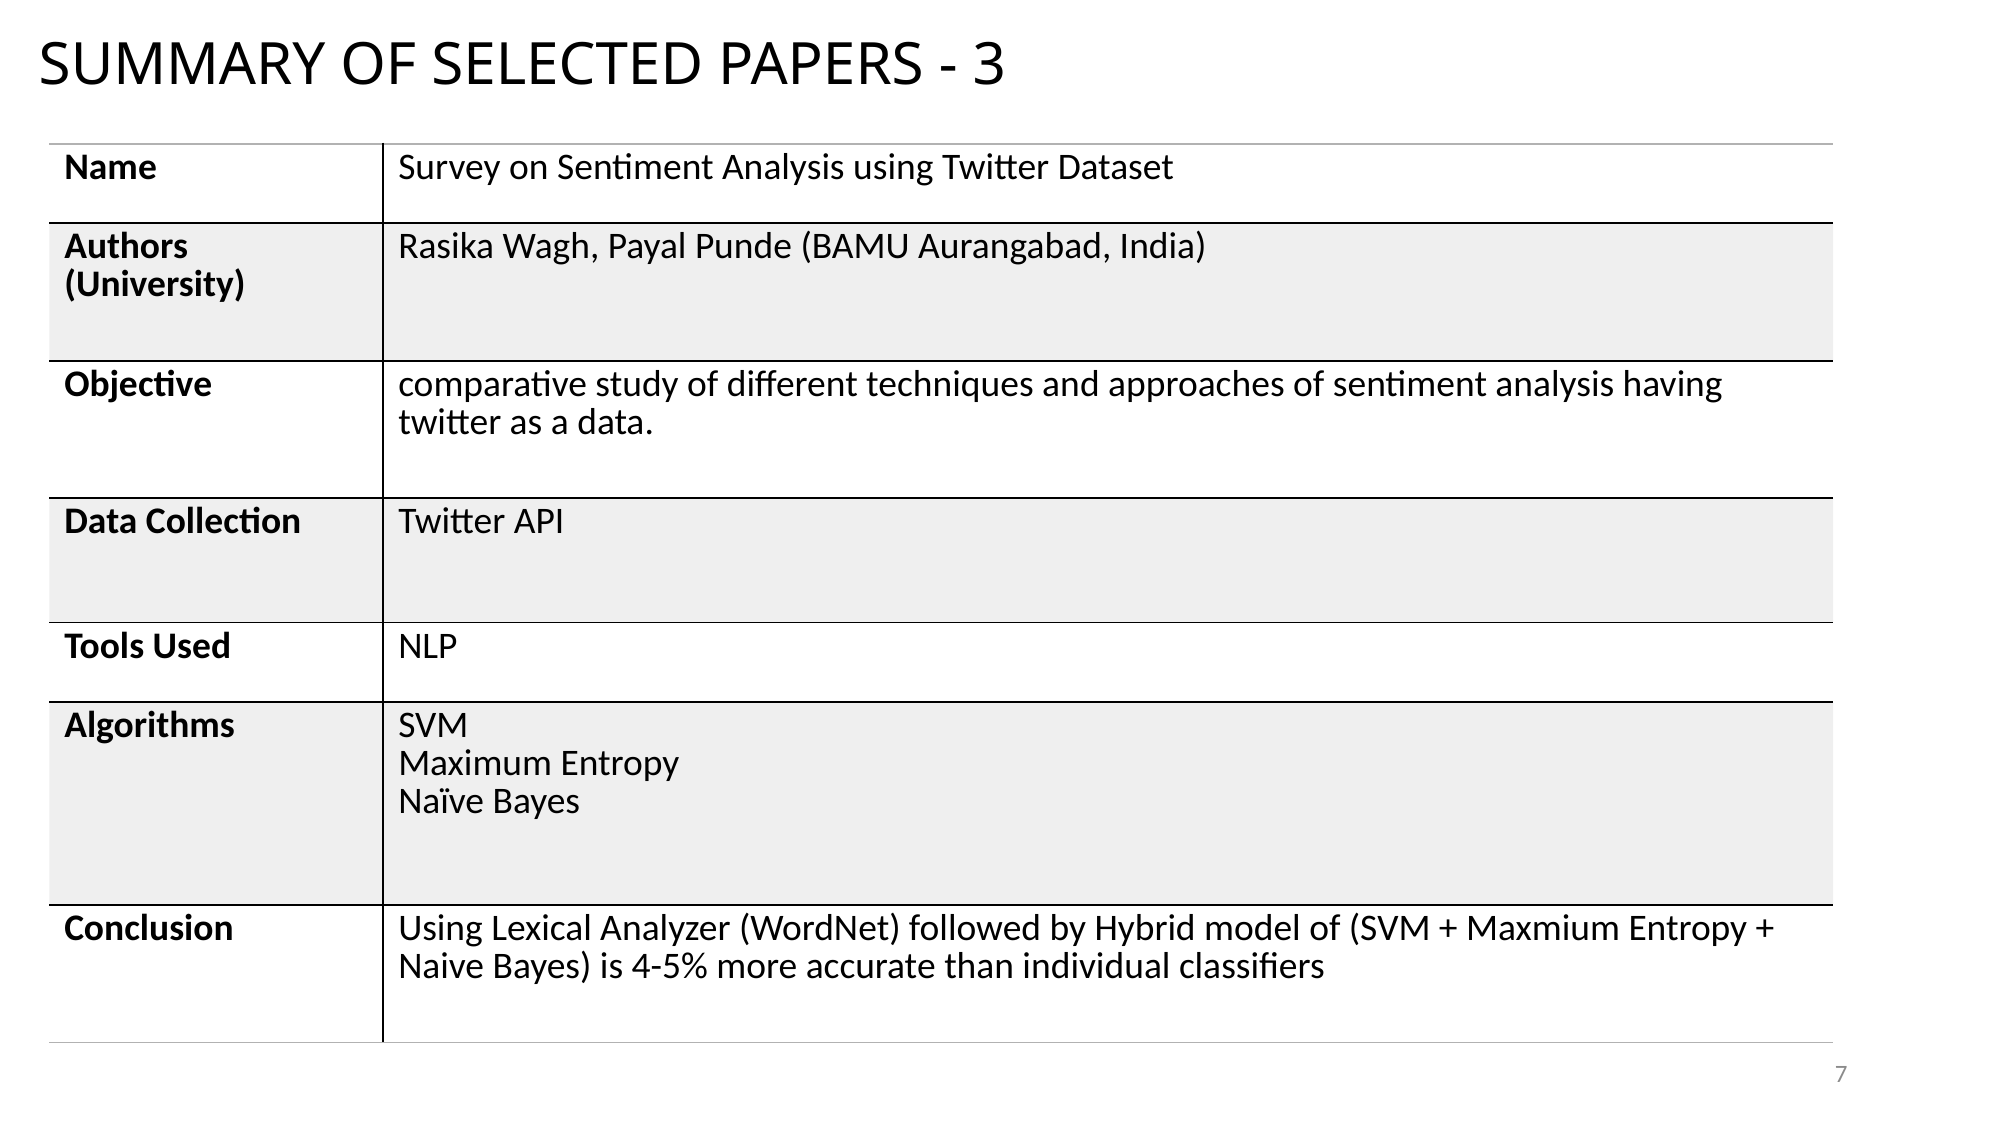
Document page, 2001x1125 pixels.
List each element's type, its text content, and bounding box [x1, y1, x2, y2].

table_cell Conclusion [49, 906, 382, 1042]
table_cell comparative study of different techniques and approaches of sentiment analysis having twitter as a data. [384, 362, 1833, 497]
table_cell Tools Used [49, 623, 382, 701]
table_cell Algorithms [49, 703, 382, 904]
table_cell Objective [49, 362, 382, 497]
title SUMMARY OF SELECTED PAPERS - 3 [23, 30, 1457, 102]
table_cell SVM Maximum Entropy Naïve Bayes [384, 703, 1833, 904]
table_header Survey on Sentiment Analysis using Twitter Dataset [384, 145, 1833, 222]
table_cell Authors (University) [49, 224, 382, 360]
slide_number 7 [1412, 1042, 1863, 1103]
table_cell Data Collection [49, 499, 382, 622]
table_cell Rasika Wagh, Payal Punde (BAMU Aurangabad, India) [384, 224, 1833, 360]
table_cell NLP [384, 623, 1833, 701]
table_cell Twitter API [384, 499, 1833, 622]
table_cell Using Lexical Analyzer (WordNet) followed by Hybrid model of (SVM + Maxmium Entropy + Naive Bayes) is 4-5% more accurate than individual classifiers [384, 906, 1833, 1042]
table_header Name [49, 145, 382, 222]
